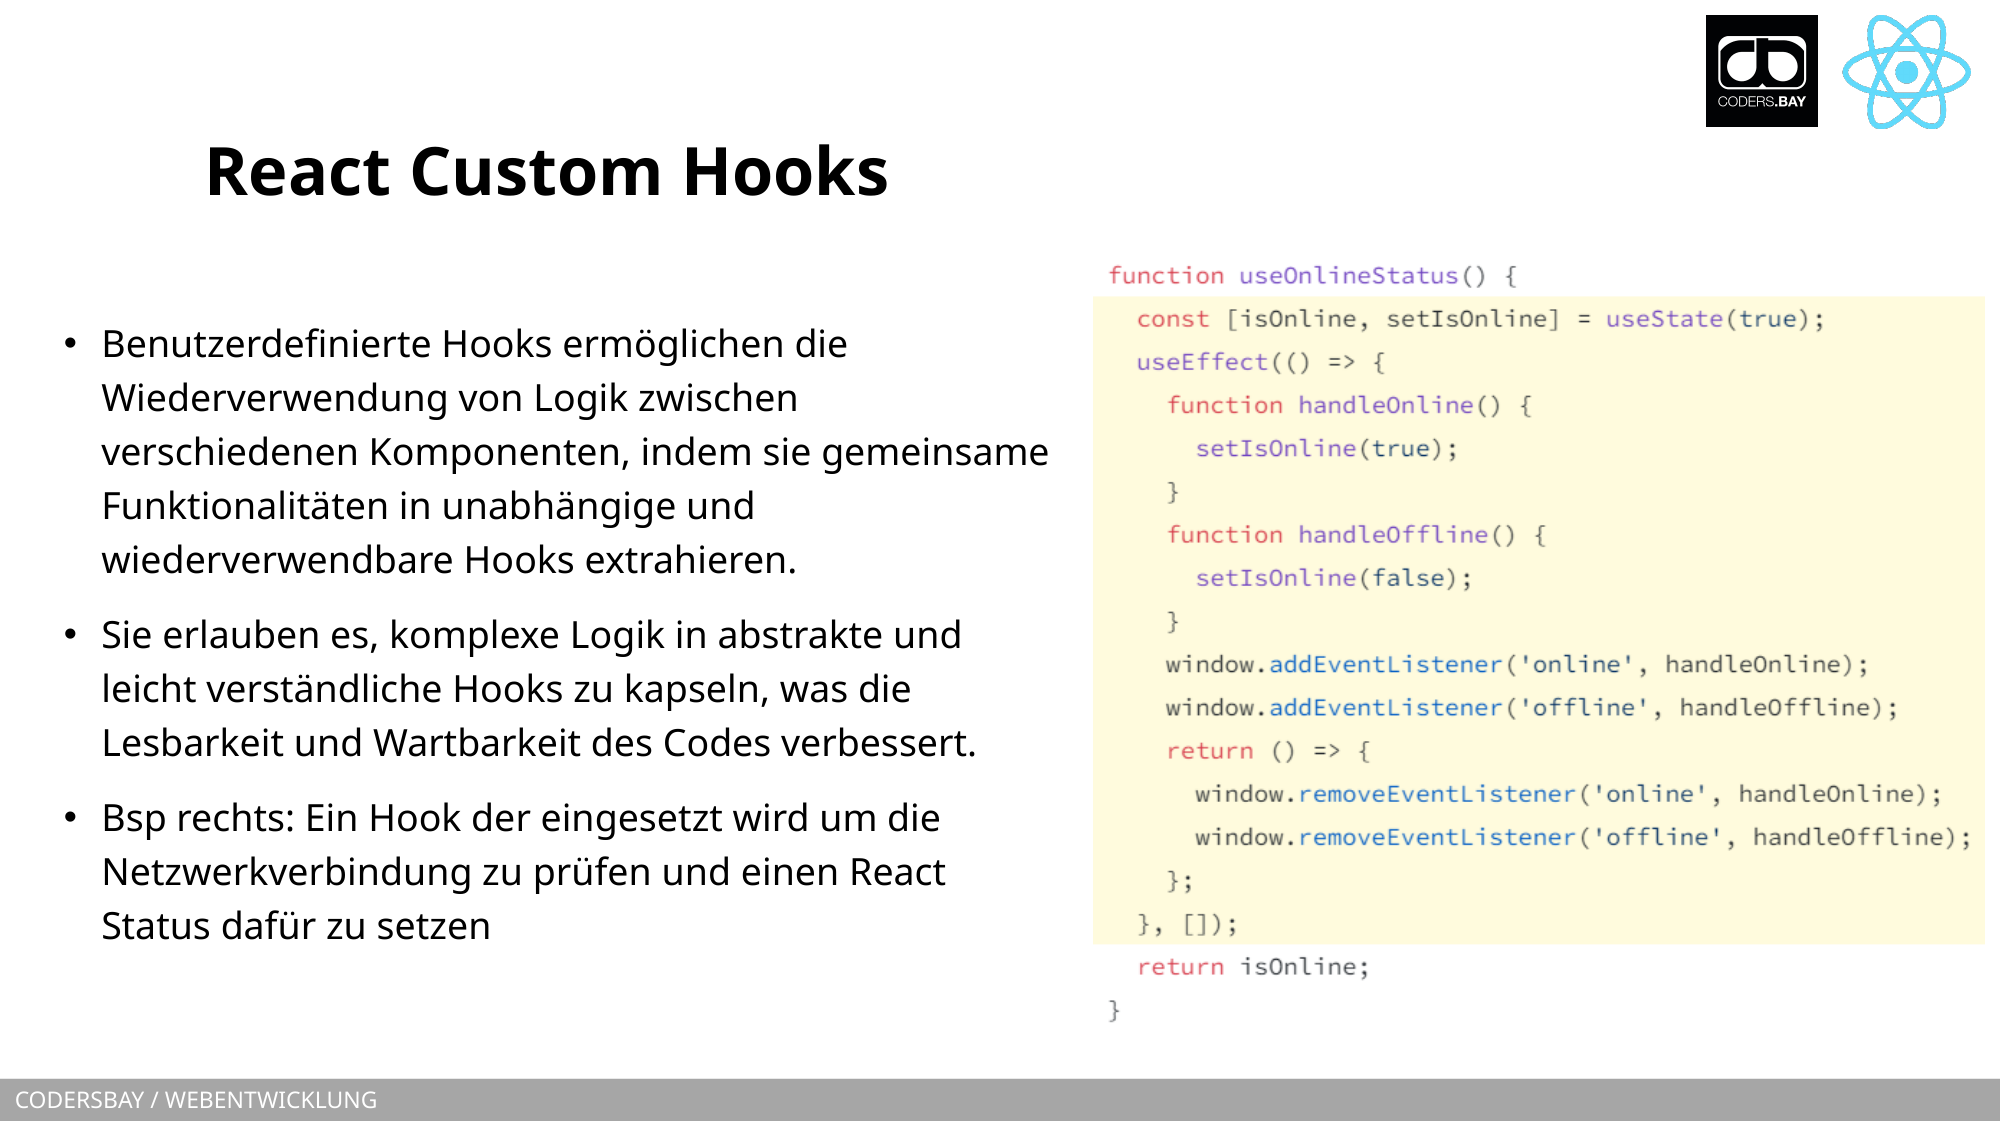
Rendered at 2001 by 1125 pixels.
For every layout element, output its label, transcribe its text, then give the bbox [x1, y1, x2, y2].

picture [1841, 15, 1972, 129]
list Benutzerdefinierte Hooks ermöglichen die Wiederverwendung von Logik zwischen verschiedenen Komponenten, indem sie gemeinsame Funktionalitäten in unabhängige und wiederverwendbare Hooks extrahieren. Sie erlauben es, komplexe Logik in abstrakte und leicht verständliche Hooks zu kapseln, was die Lesbarkeit und Wartbarkeit des Codes verbessert. Bsp rechts: Ein Hook der eingesetzt wird um die Netzwerkverbindung zu prüfen und einen React Status dafür zu setzen [48, 303, 1069, 1041]
title React Custom Hooks [189, 56, 1653, 282]
picture [1706, 15, 1818, 127]
picture [1093, 239, 1985, 1041]
